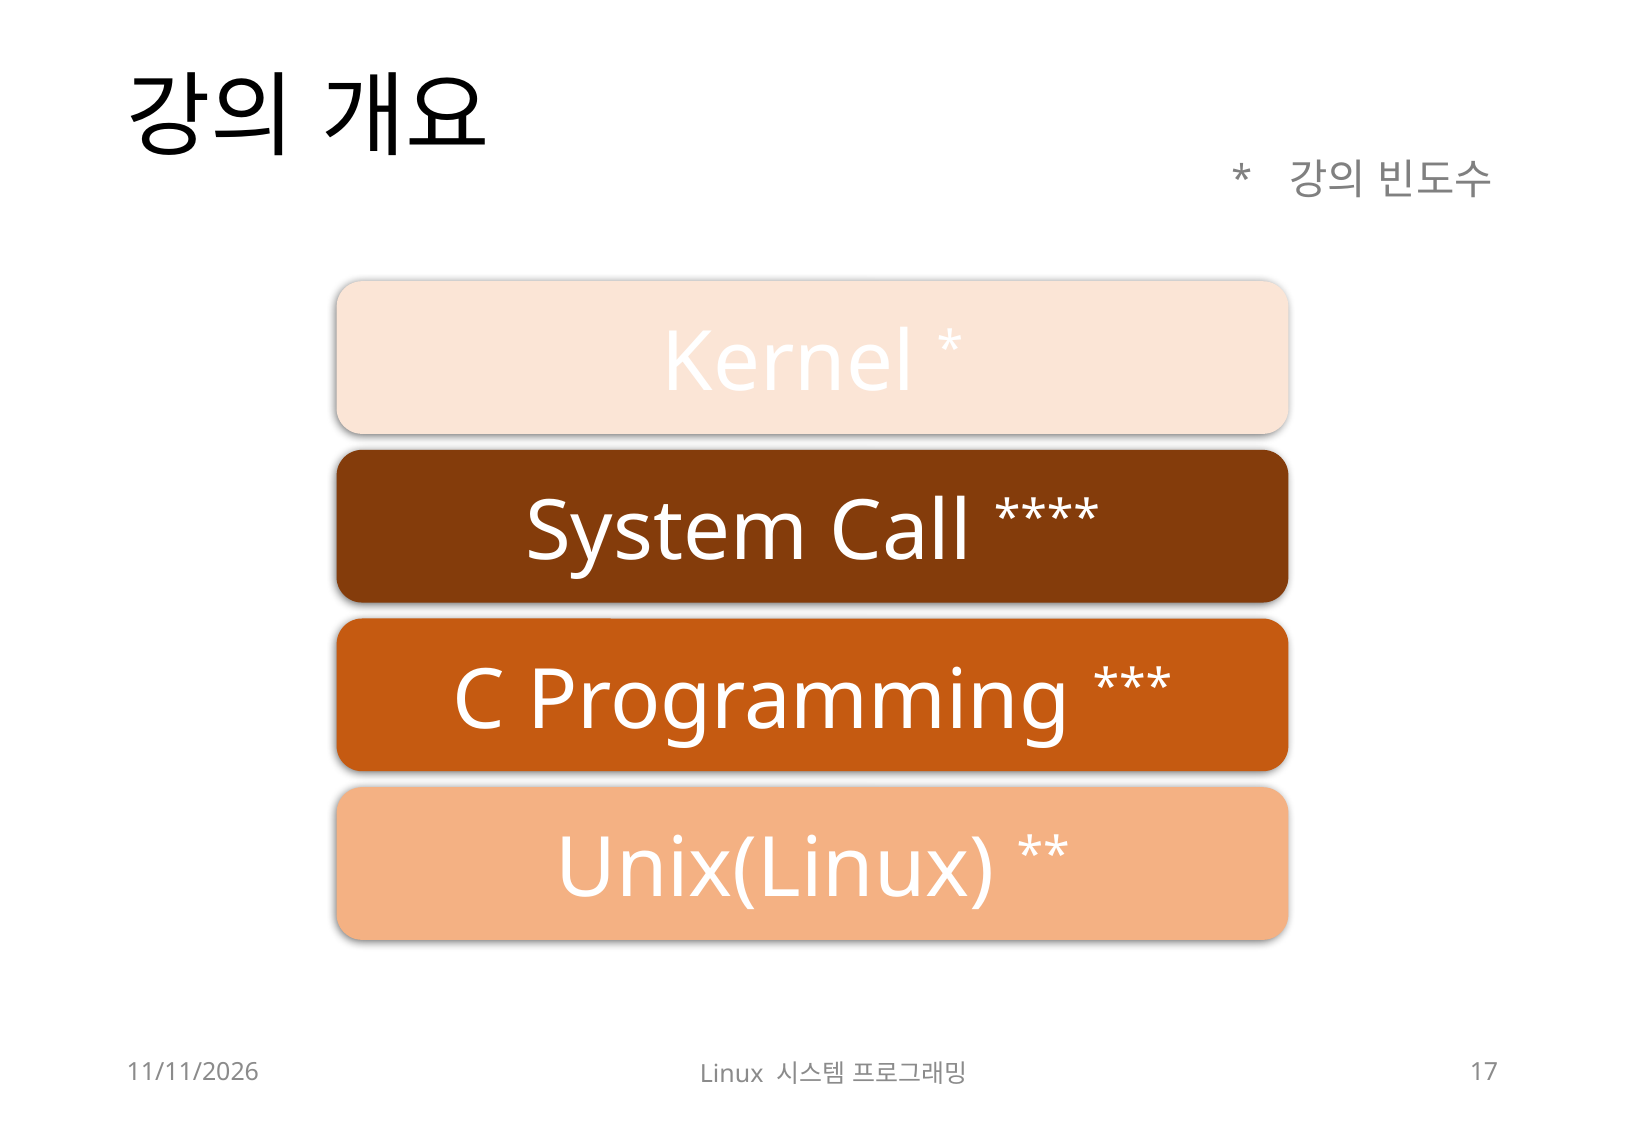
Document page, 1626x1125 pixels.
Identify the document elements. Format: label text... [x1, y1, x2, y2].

text_box * 강의 빈도수 [1214, 145, 1509, 211]
title 강의 개요 [111, 59, 1514, 179]
footer Linux 시스템 프로그래밍 [667, 1042, 1000, 1103]
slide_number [111, 1042, 303, 1103]
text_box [336, 281, 1289, 940]
slide_number 17 [1433, 1042, 1514, 1103]
